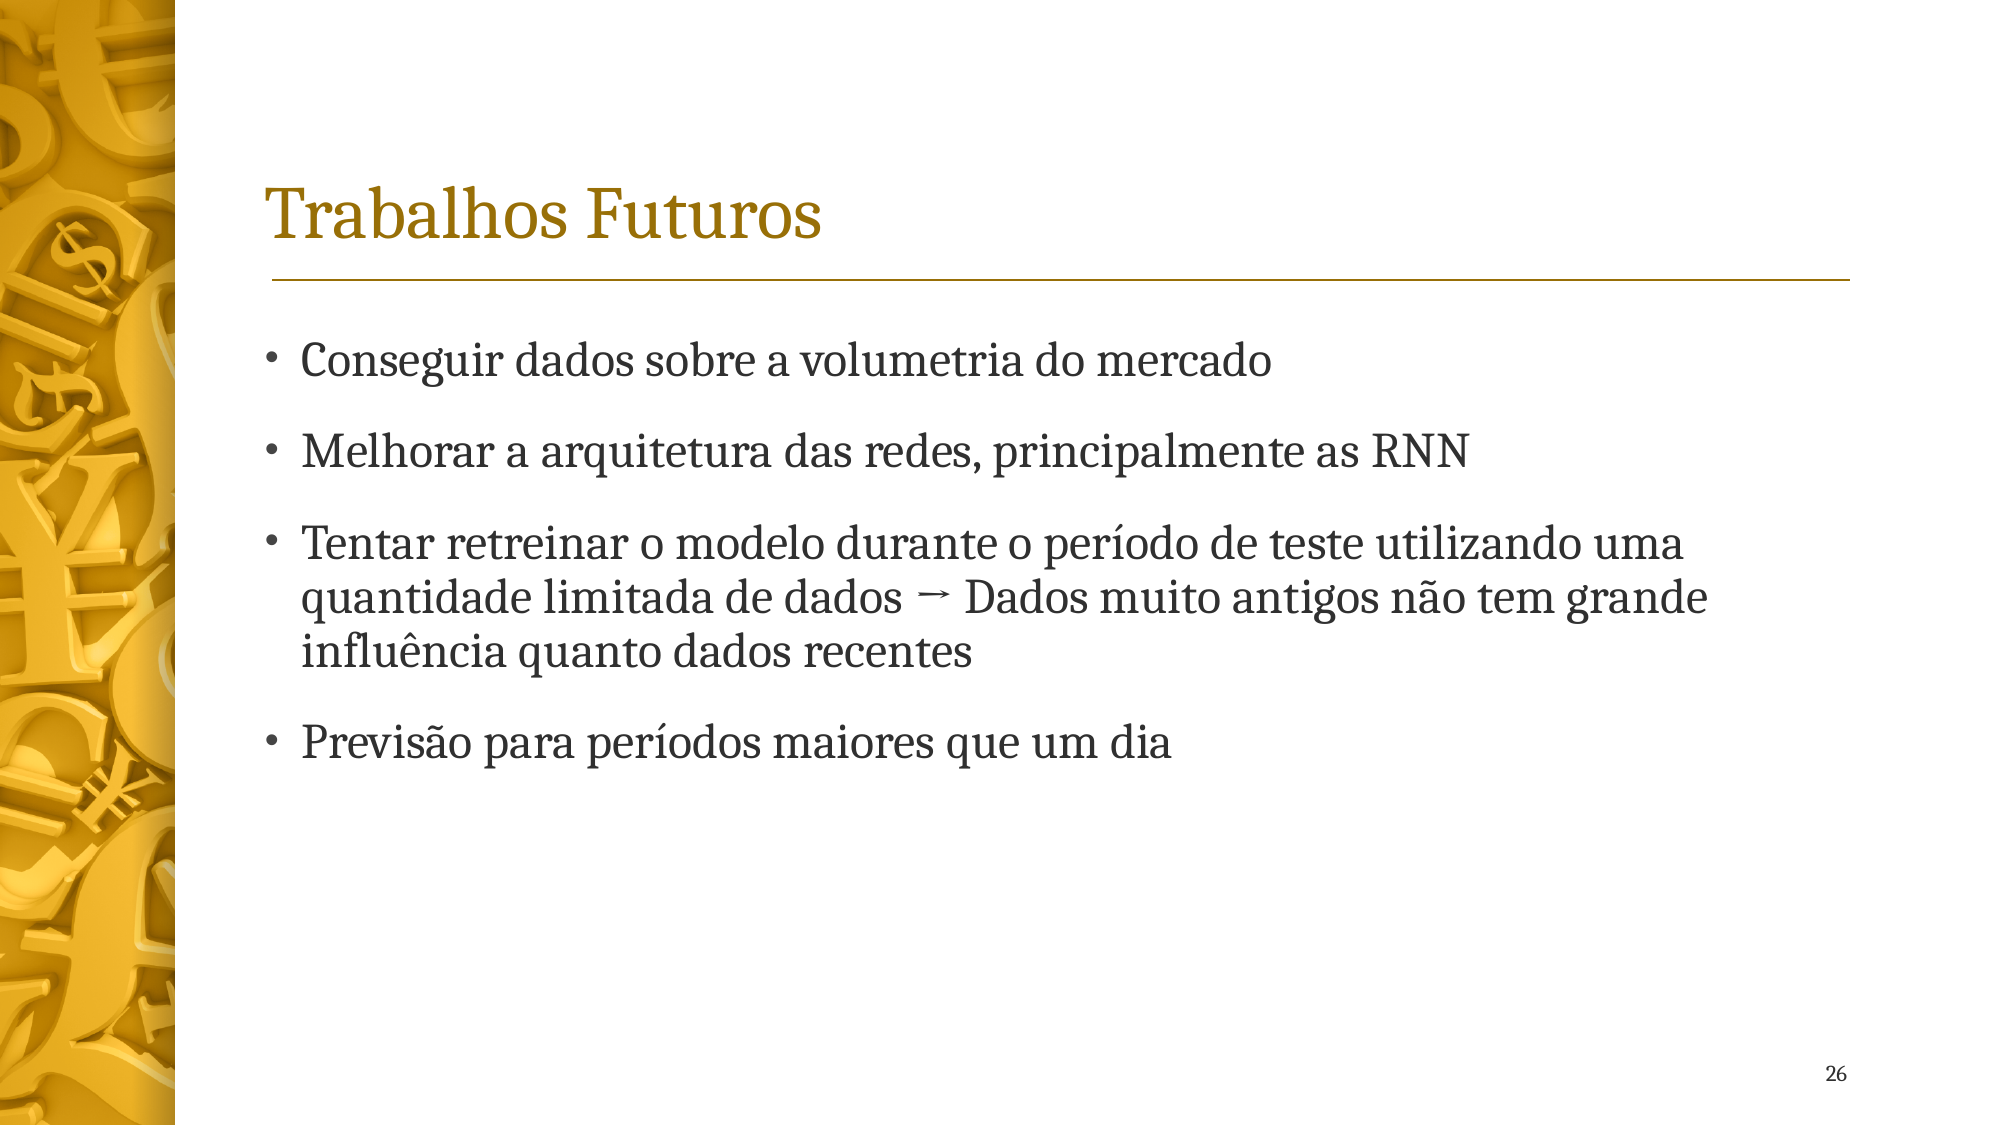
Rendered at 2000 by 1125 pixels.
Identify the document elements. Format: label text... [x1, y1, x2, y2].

list Conseguir dados sobre a volumetria do mercado Melhorar a arquitetura das redes, principalmente as RNN Tentar retreinar o modelo durante o período de teste utilizando uma quantidade limitada de dados → Dados muito antigos não tem grande influência quanto dados recentes Previsão para períodos maiores que um dia [249, 325, 1863, 1013]
title Trabalhos Futuros [249, 62, 1863, 263]
slide_number 26 [1687, 1050, 1863, 1096]
picture [0, 0, 175, 1125]
